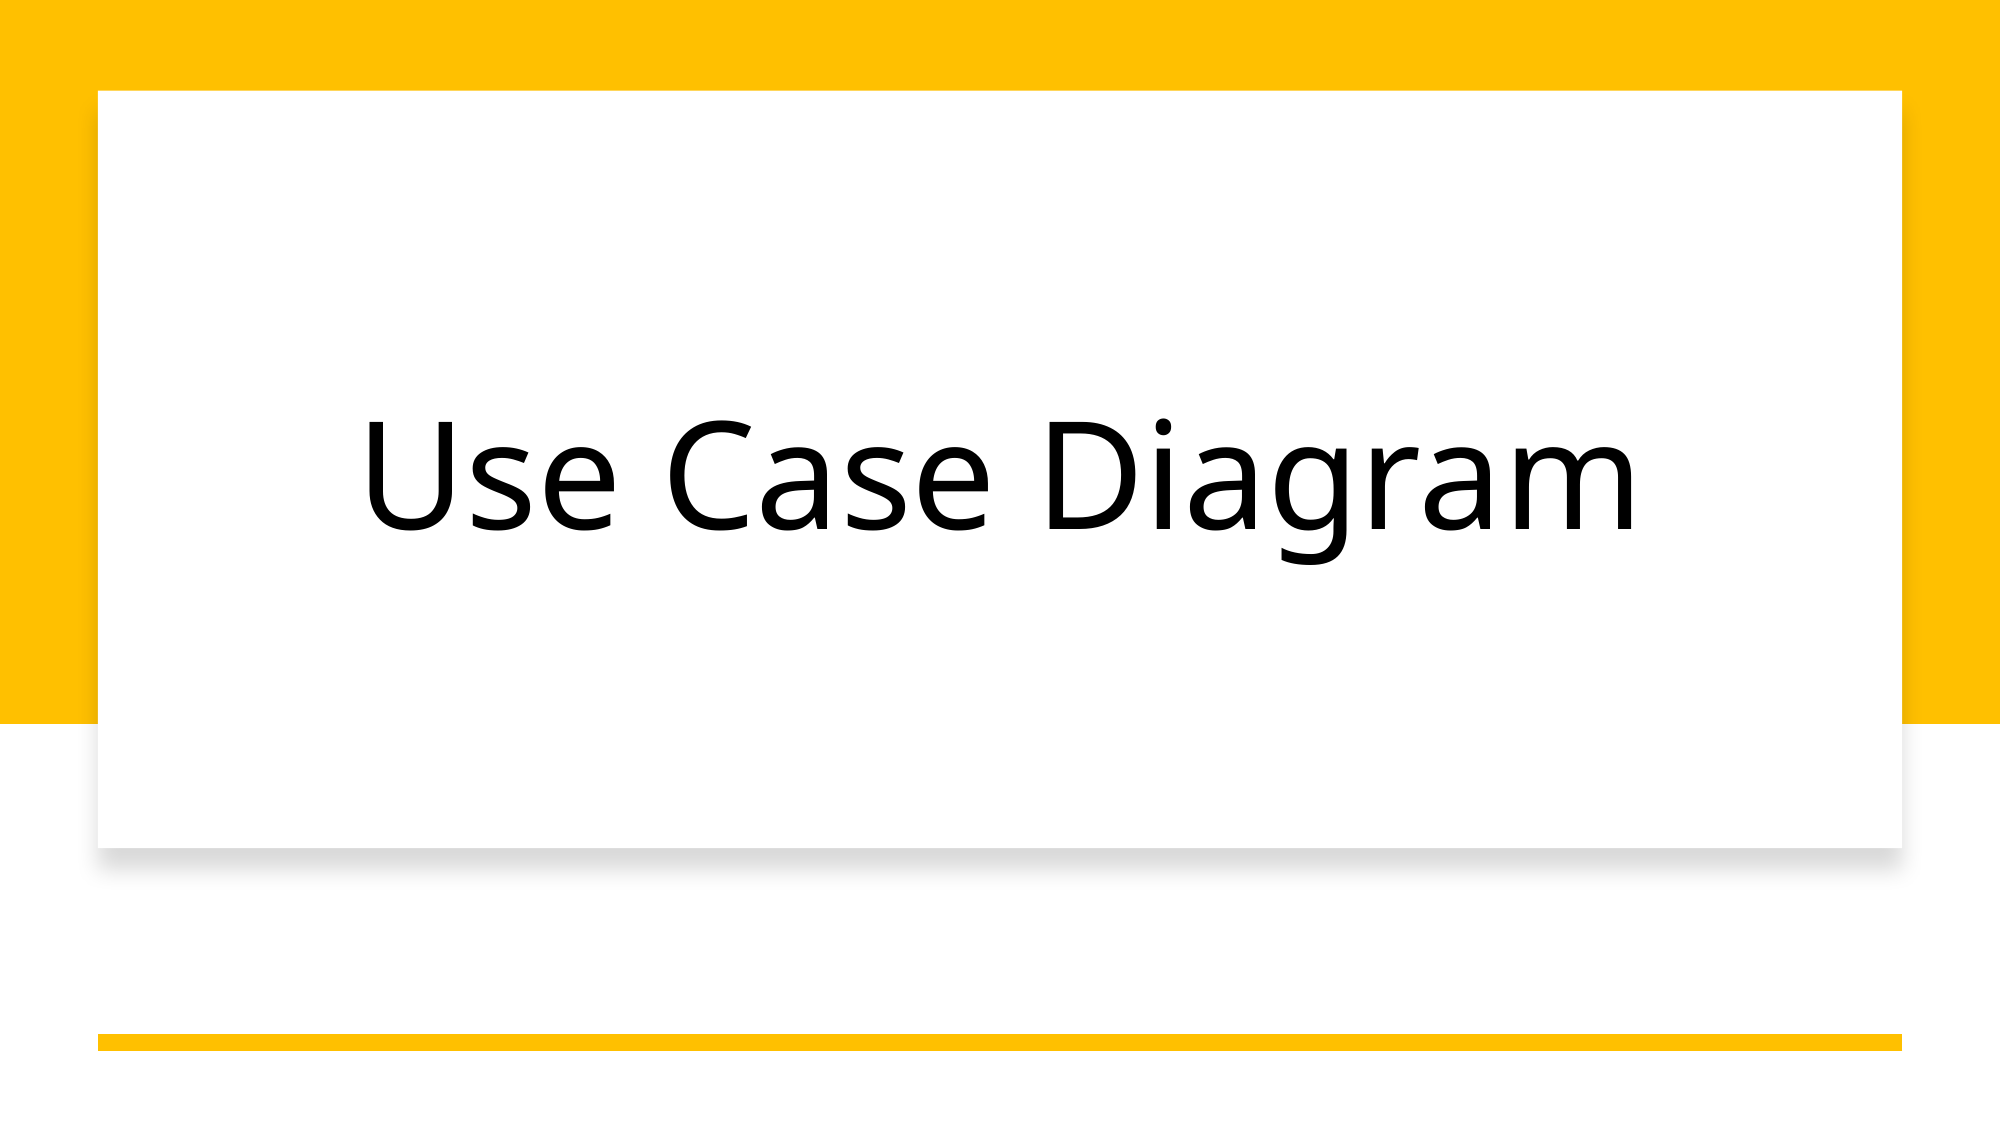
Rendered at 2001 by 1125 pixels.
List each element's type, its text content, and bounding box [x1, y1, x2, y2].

text_box [0, 0, 2000, 725]
text_box [0, 725, 2000, 1125]
text_box [97, 89, 1903, 849]
title Use Case Diagram [249, 212, 1750, 750]
